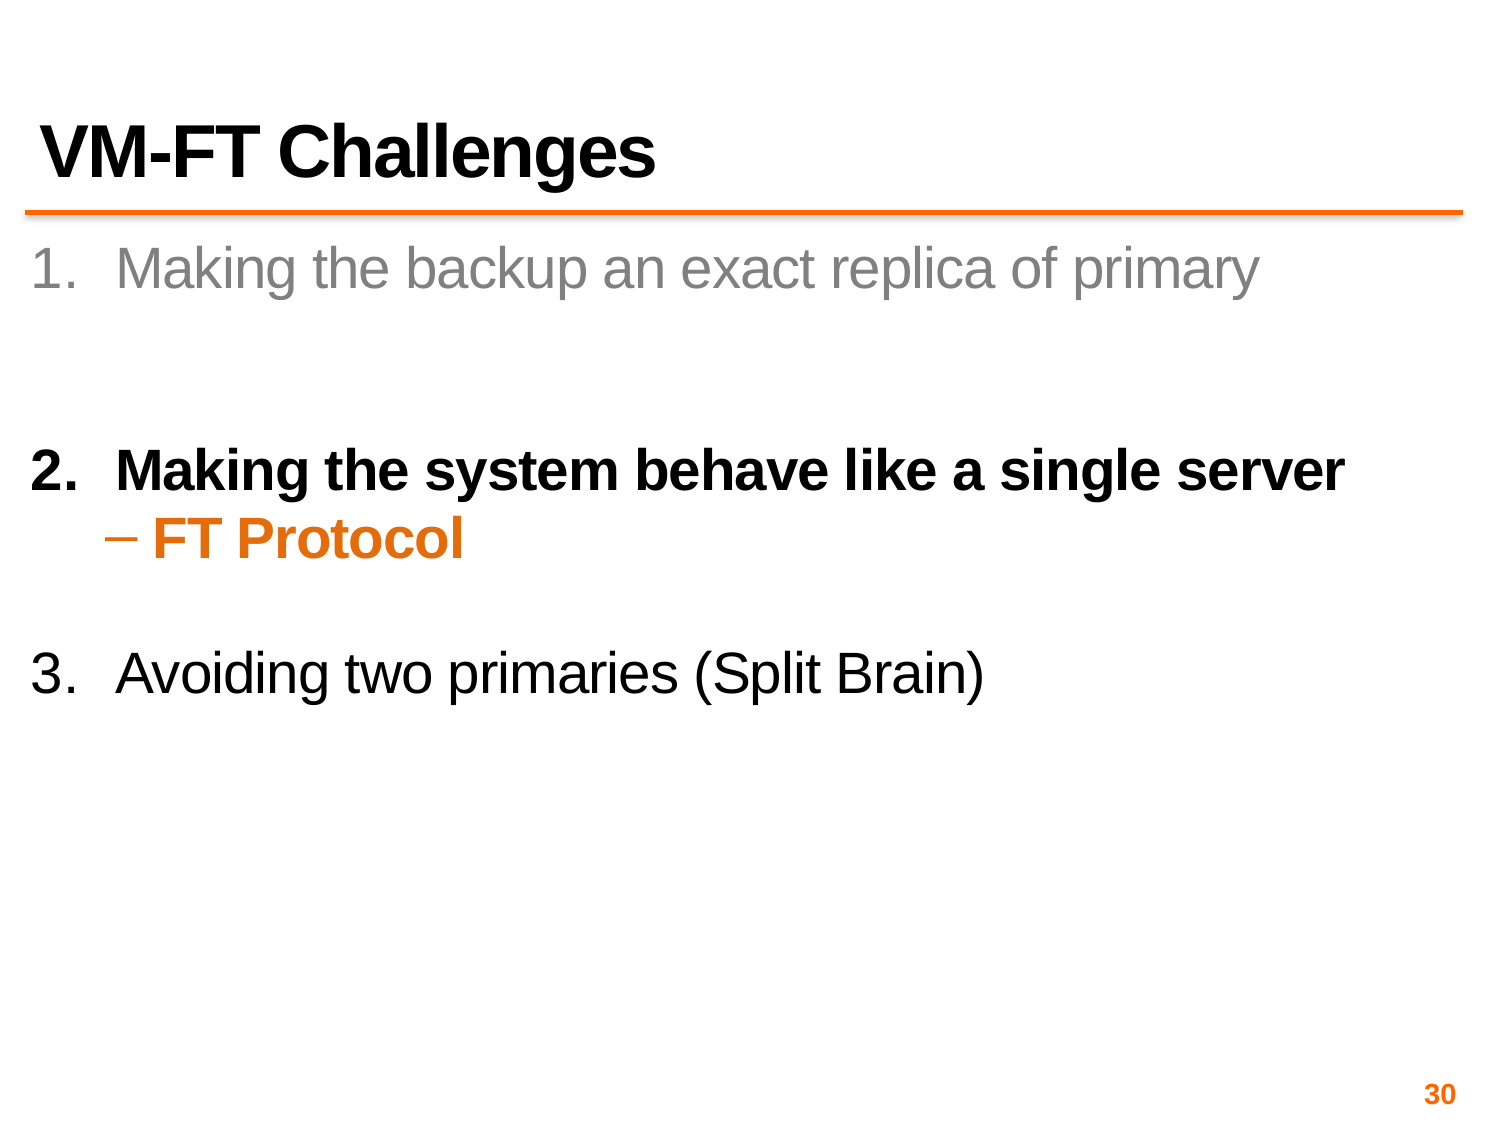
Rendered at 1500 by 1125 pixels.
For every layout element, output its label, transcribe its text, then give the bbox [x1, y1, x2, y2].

slide_number 30 [1112, 1074, 1463, 1110]
title VM-FT Challenges [24, 24, 1463, 201]
list Making the backup an exact replica of primary Making the system behave like a single server FT Protocol Avoiding two primaries (Split Brain) [24, 237, 1463, 1063]
